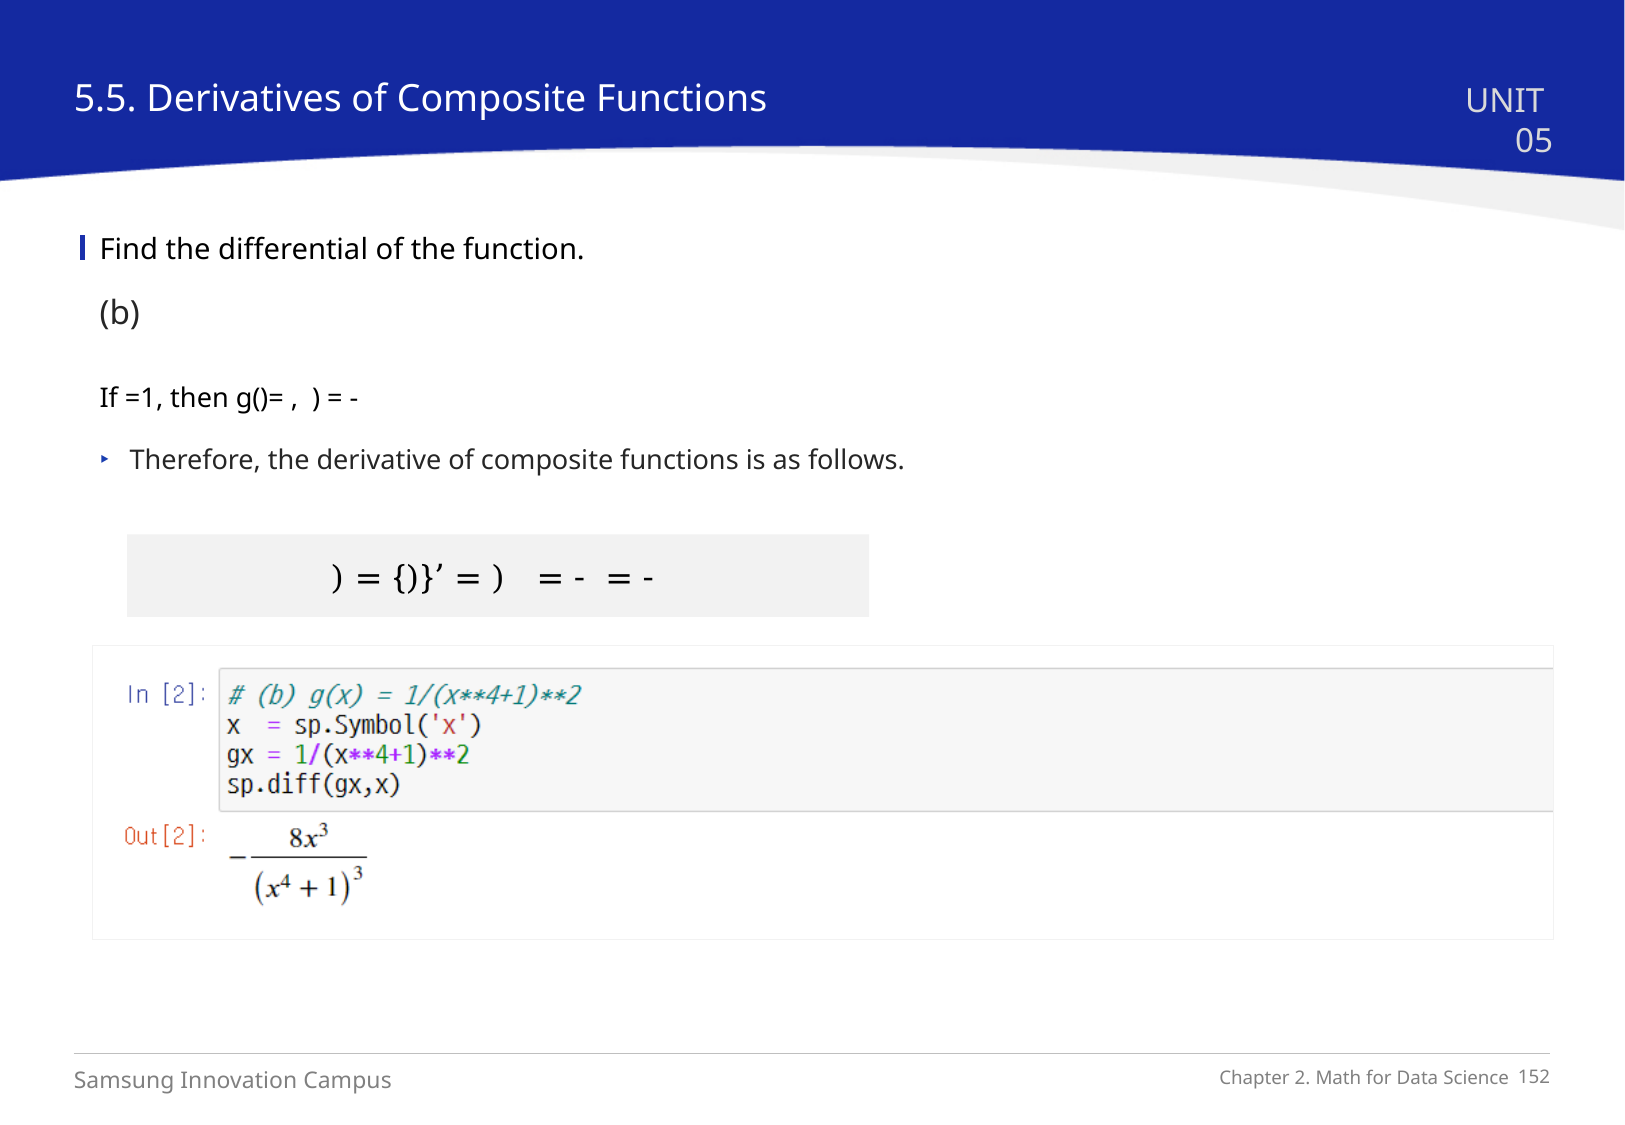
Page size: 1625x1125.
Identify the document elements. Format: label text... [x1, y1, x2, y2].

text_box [73, 73, 1554, 120]
picture [0, 0, 1625, 1125]
text_box Find the differential of the function. [80, 229, 1556, 266]
